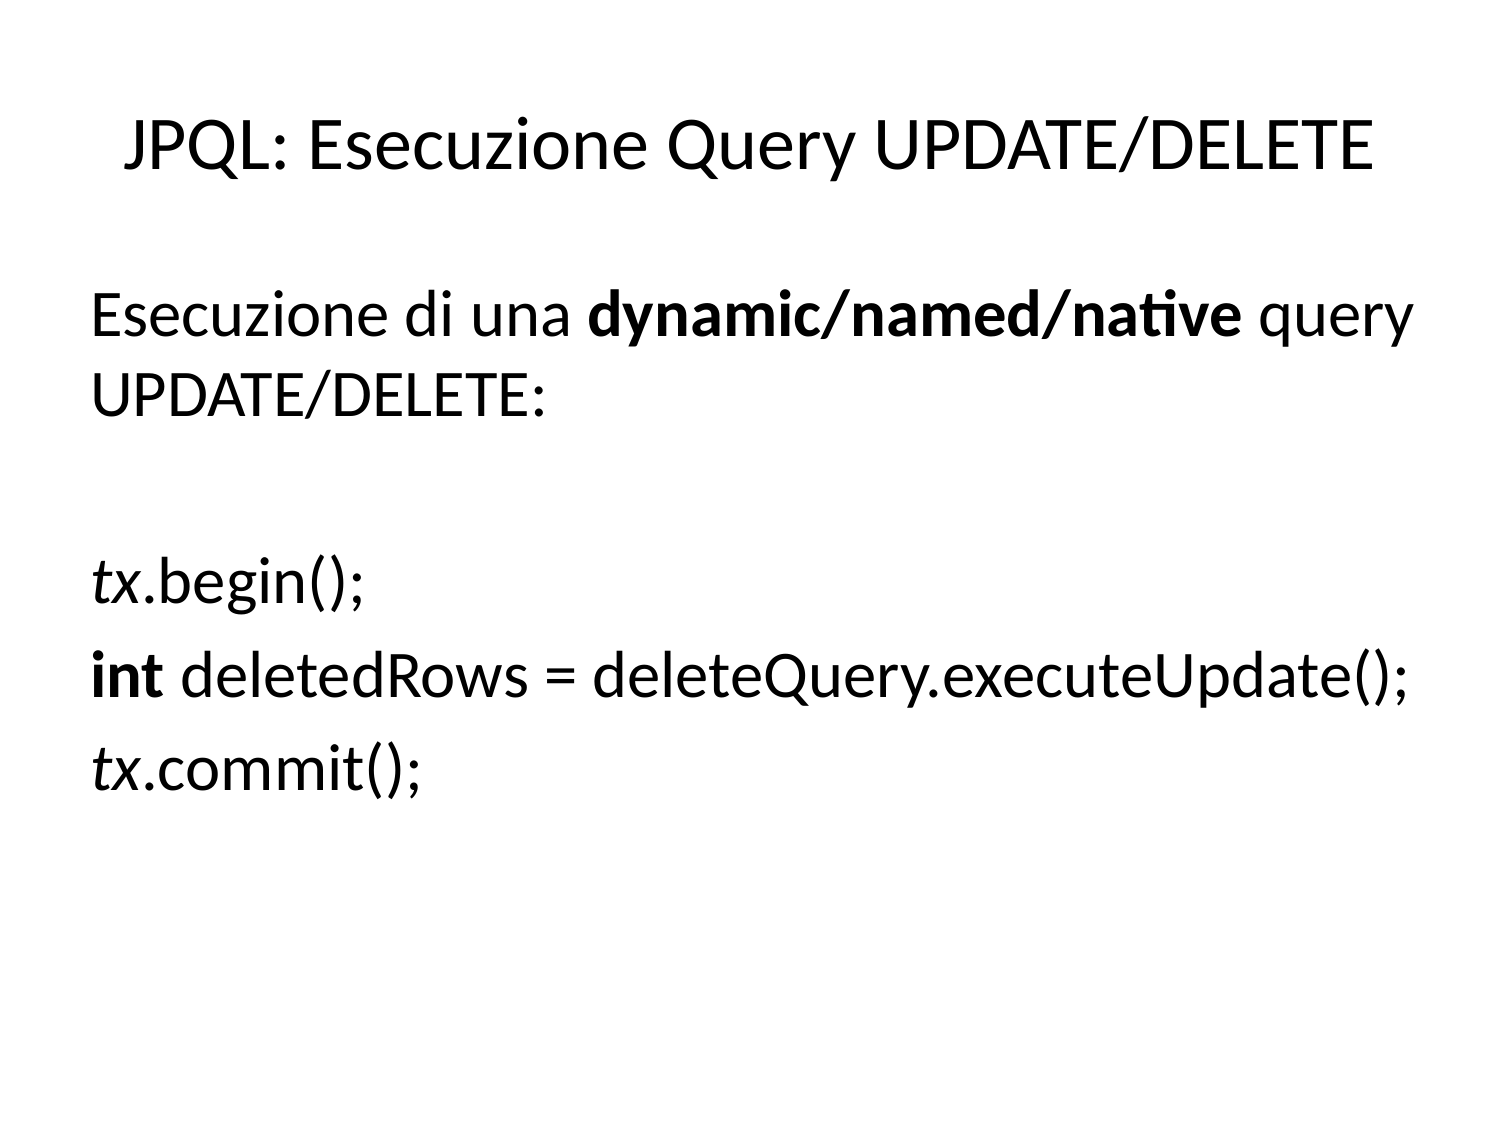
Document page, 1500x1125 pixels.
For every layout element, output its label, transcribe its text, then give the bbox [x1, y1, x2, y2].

title JPQL: Esecuzione Query UPDATE/DELETE [75, 45, 1425, 233]
list Esecuzione di una dynamic/named/native query UPDATE/DELETE: tx.begin(); int deletedRows = deleteQuery.executeUpdate(); tx.commit(); [75, 262, 1500, 1058]
